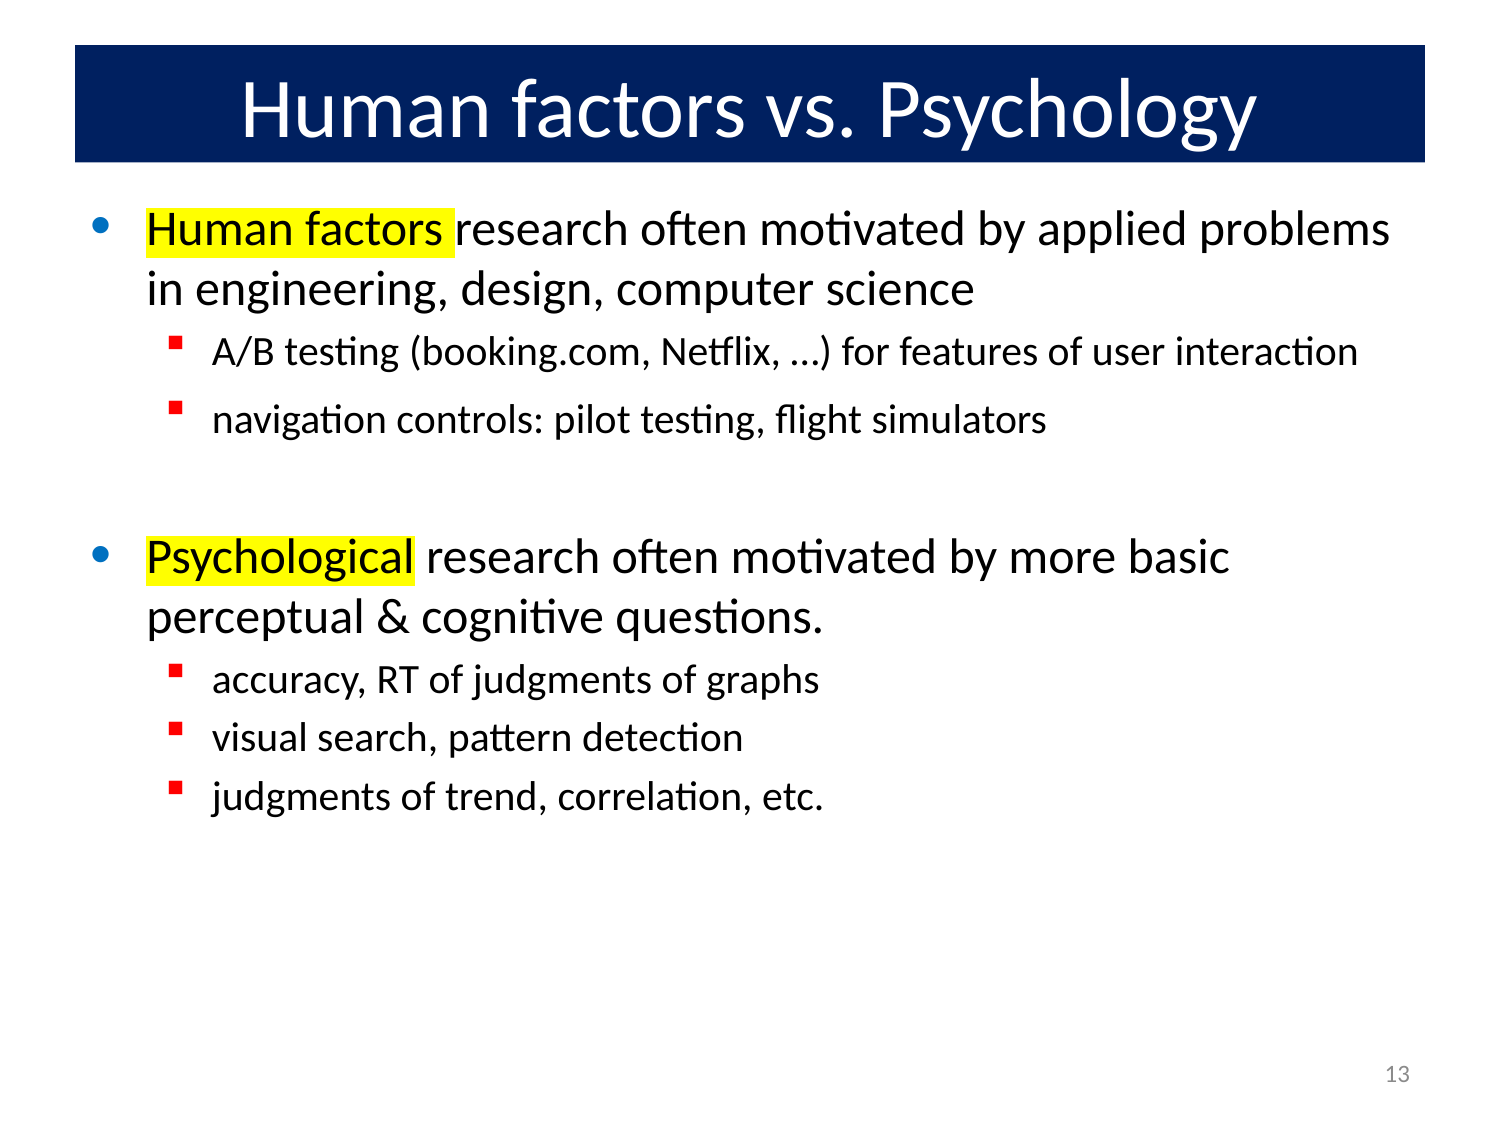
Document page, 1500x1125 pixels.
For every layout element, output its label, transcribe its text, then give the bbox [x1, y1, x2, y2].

list Human factors research often motivated by applied problems in engineering, design, computer science A/B testing (booking.com, Netflix, …) for features of user interaction navigation controls: pilot testing, flight simulators Psychological research often motivated by more basic perceptual & cognitive questions. accuracy, RT of judgments of graphs visual search, pattern detection judgments of trend, correlation, etc. [75, 187, 1425, 1025]
slide_number 13 [1074, 1042, 1425, 1103]
title Human factors vs. Psychology [75, 45, 1425, 163]
